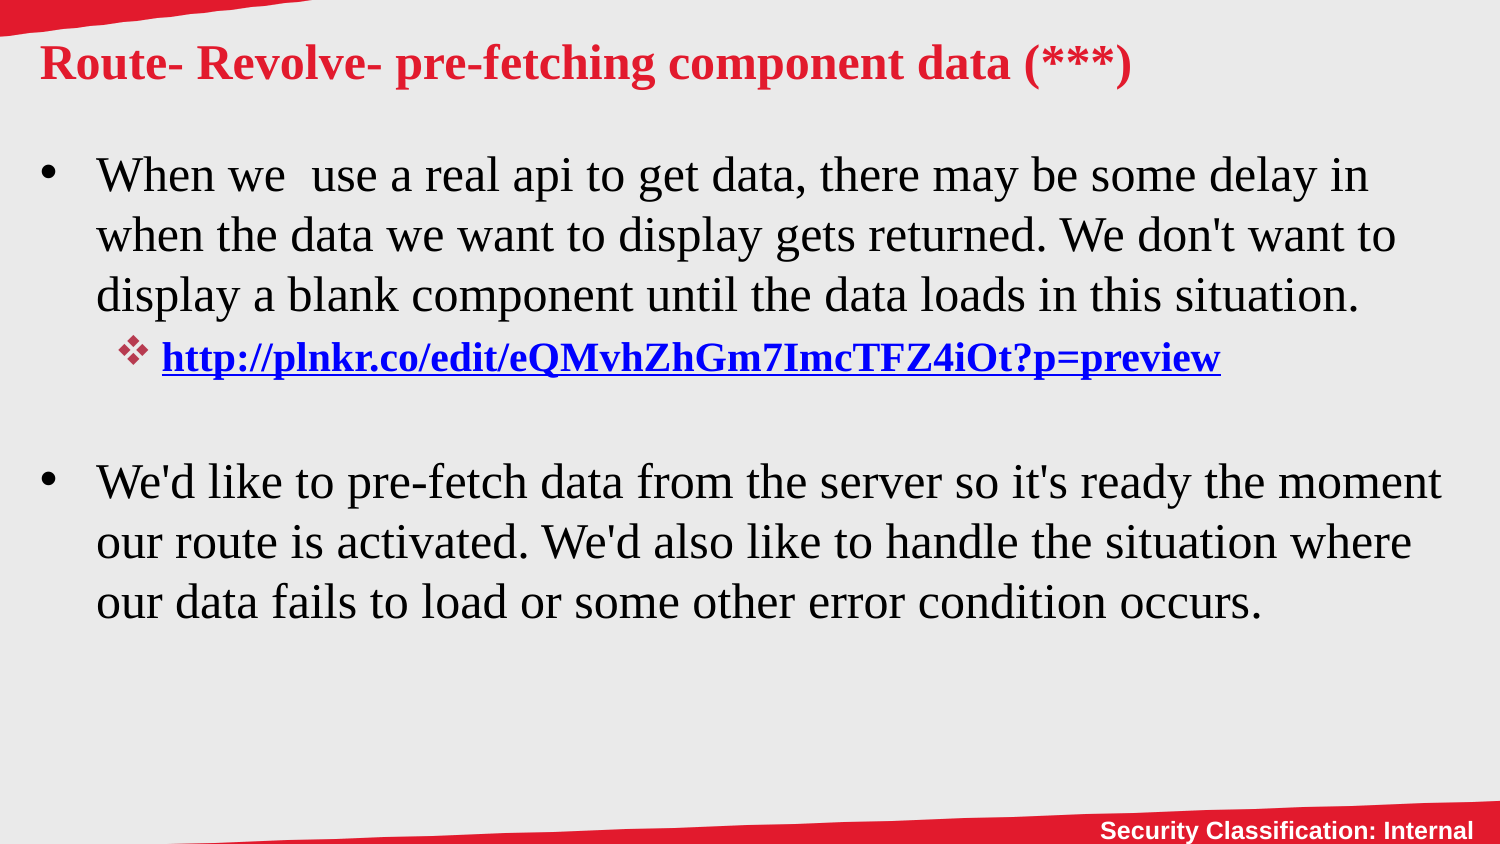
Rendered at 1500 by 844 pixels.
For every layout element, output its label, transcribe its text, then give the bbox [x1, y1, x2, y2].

picture [0, 0, 1500, 844]
title Route- Revolve- pre-fetching component data (***) [24, 21, 1488, 96]
list When we use a real api to get data, there may be some delay in when the data we want to display gets returned. We don't want to display a blank component until the data loads in this situation. http://plnkr.co/edit/eQMvhZhGm7ImcTFZ4iOt?p=preview We'd like to pre-fetch data from the server so it's ready the moment our route is activated. We'd also like to handle the situation where our data fails to load or some other error condition occurs. [24, 134, 1488, 822]
